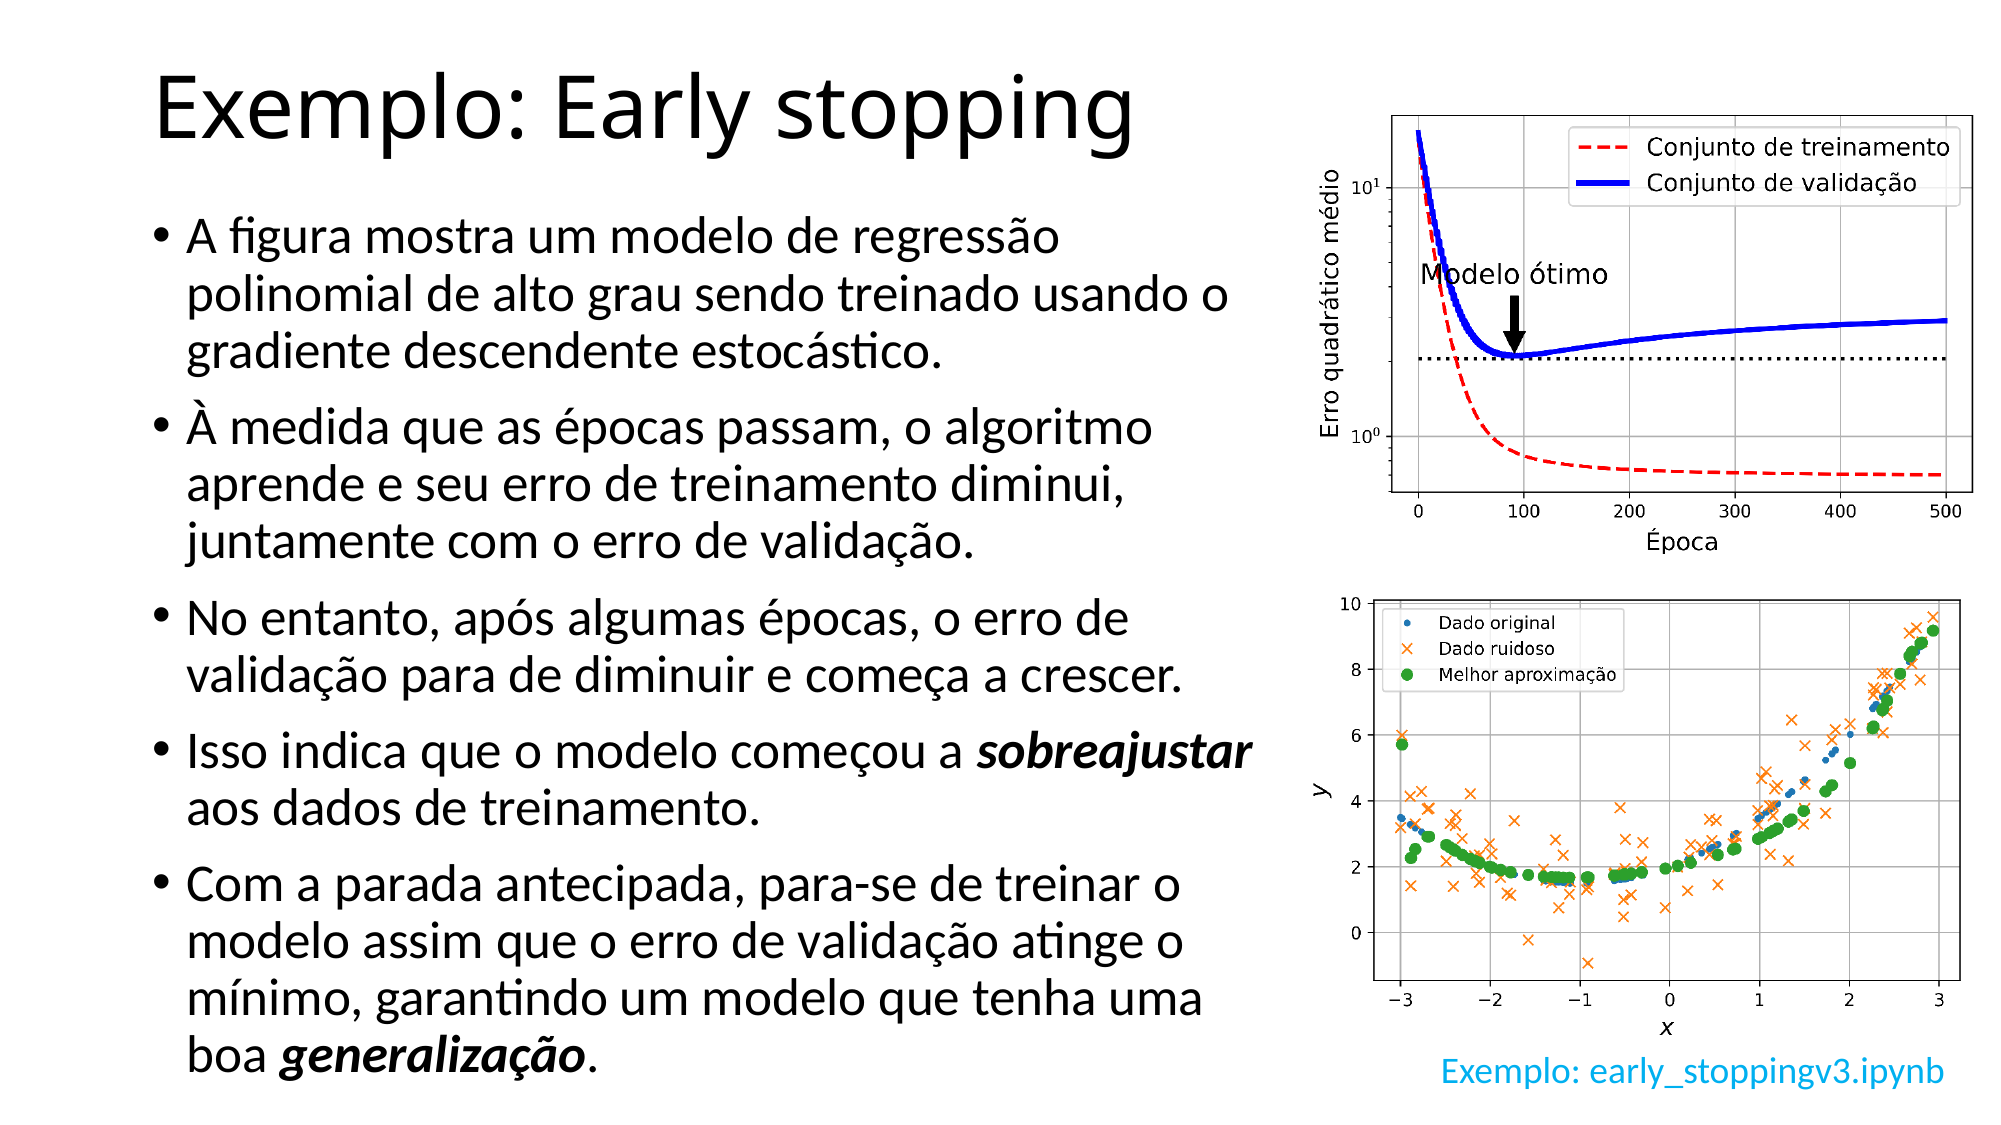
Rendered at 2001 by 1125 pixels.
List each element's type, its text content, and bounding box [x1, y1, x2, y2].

text_box Exemplo: early_stoppingv3.ipynb [1426, 1043, 1961, 1099]
list A figura mostra um modelo de regressão polinomial de alto grau sendo treinado usando o gradiente descendente estocástico. À medida que as épocas passam, o algoritmo aprende e seu erro de treinamento diminui, juntamente com o erro de validação. No entanto, após algumas épocas, o erro de validação para de diminuir e começa a crescer. Isso indica que o modelo começou a sobreajustar aos dados de treinamento. Com a parada antecipada, para-se de treinar o modelo assim que o erro de validação atinge o mínimo, garantindo um modelo que tenha uma boa generalização. [137, 200, 1312, 1099]
title Exemplo: Early stopping [137, 55, 1863, 166]
picture [1308, 589, 1964, 1043]
picture [1311, 109, 1979, 554]
